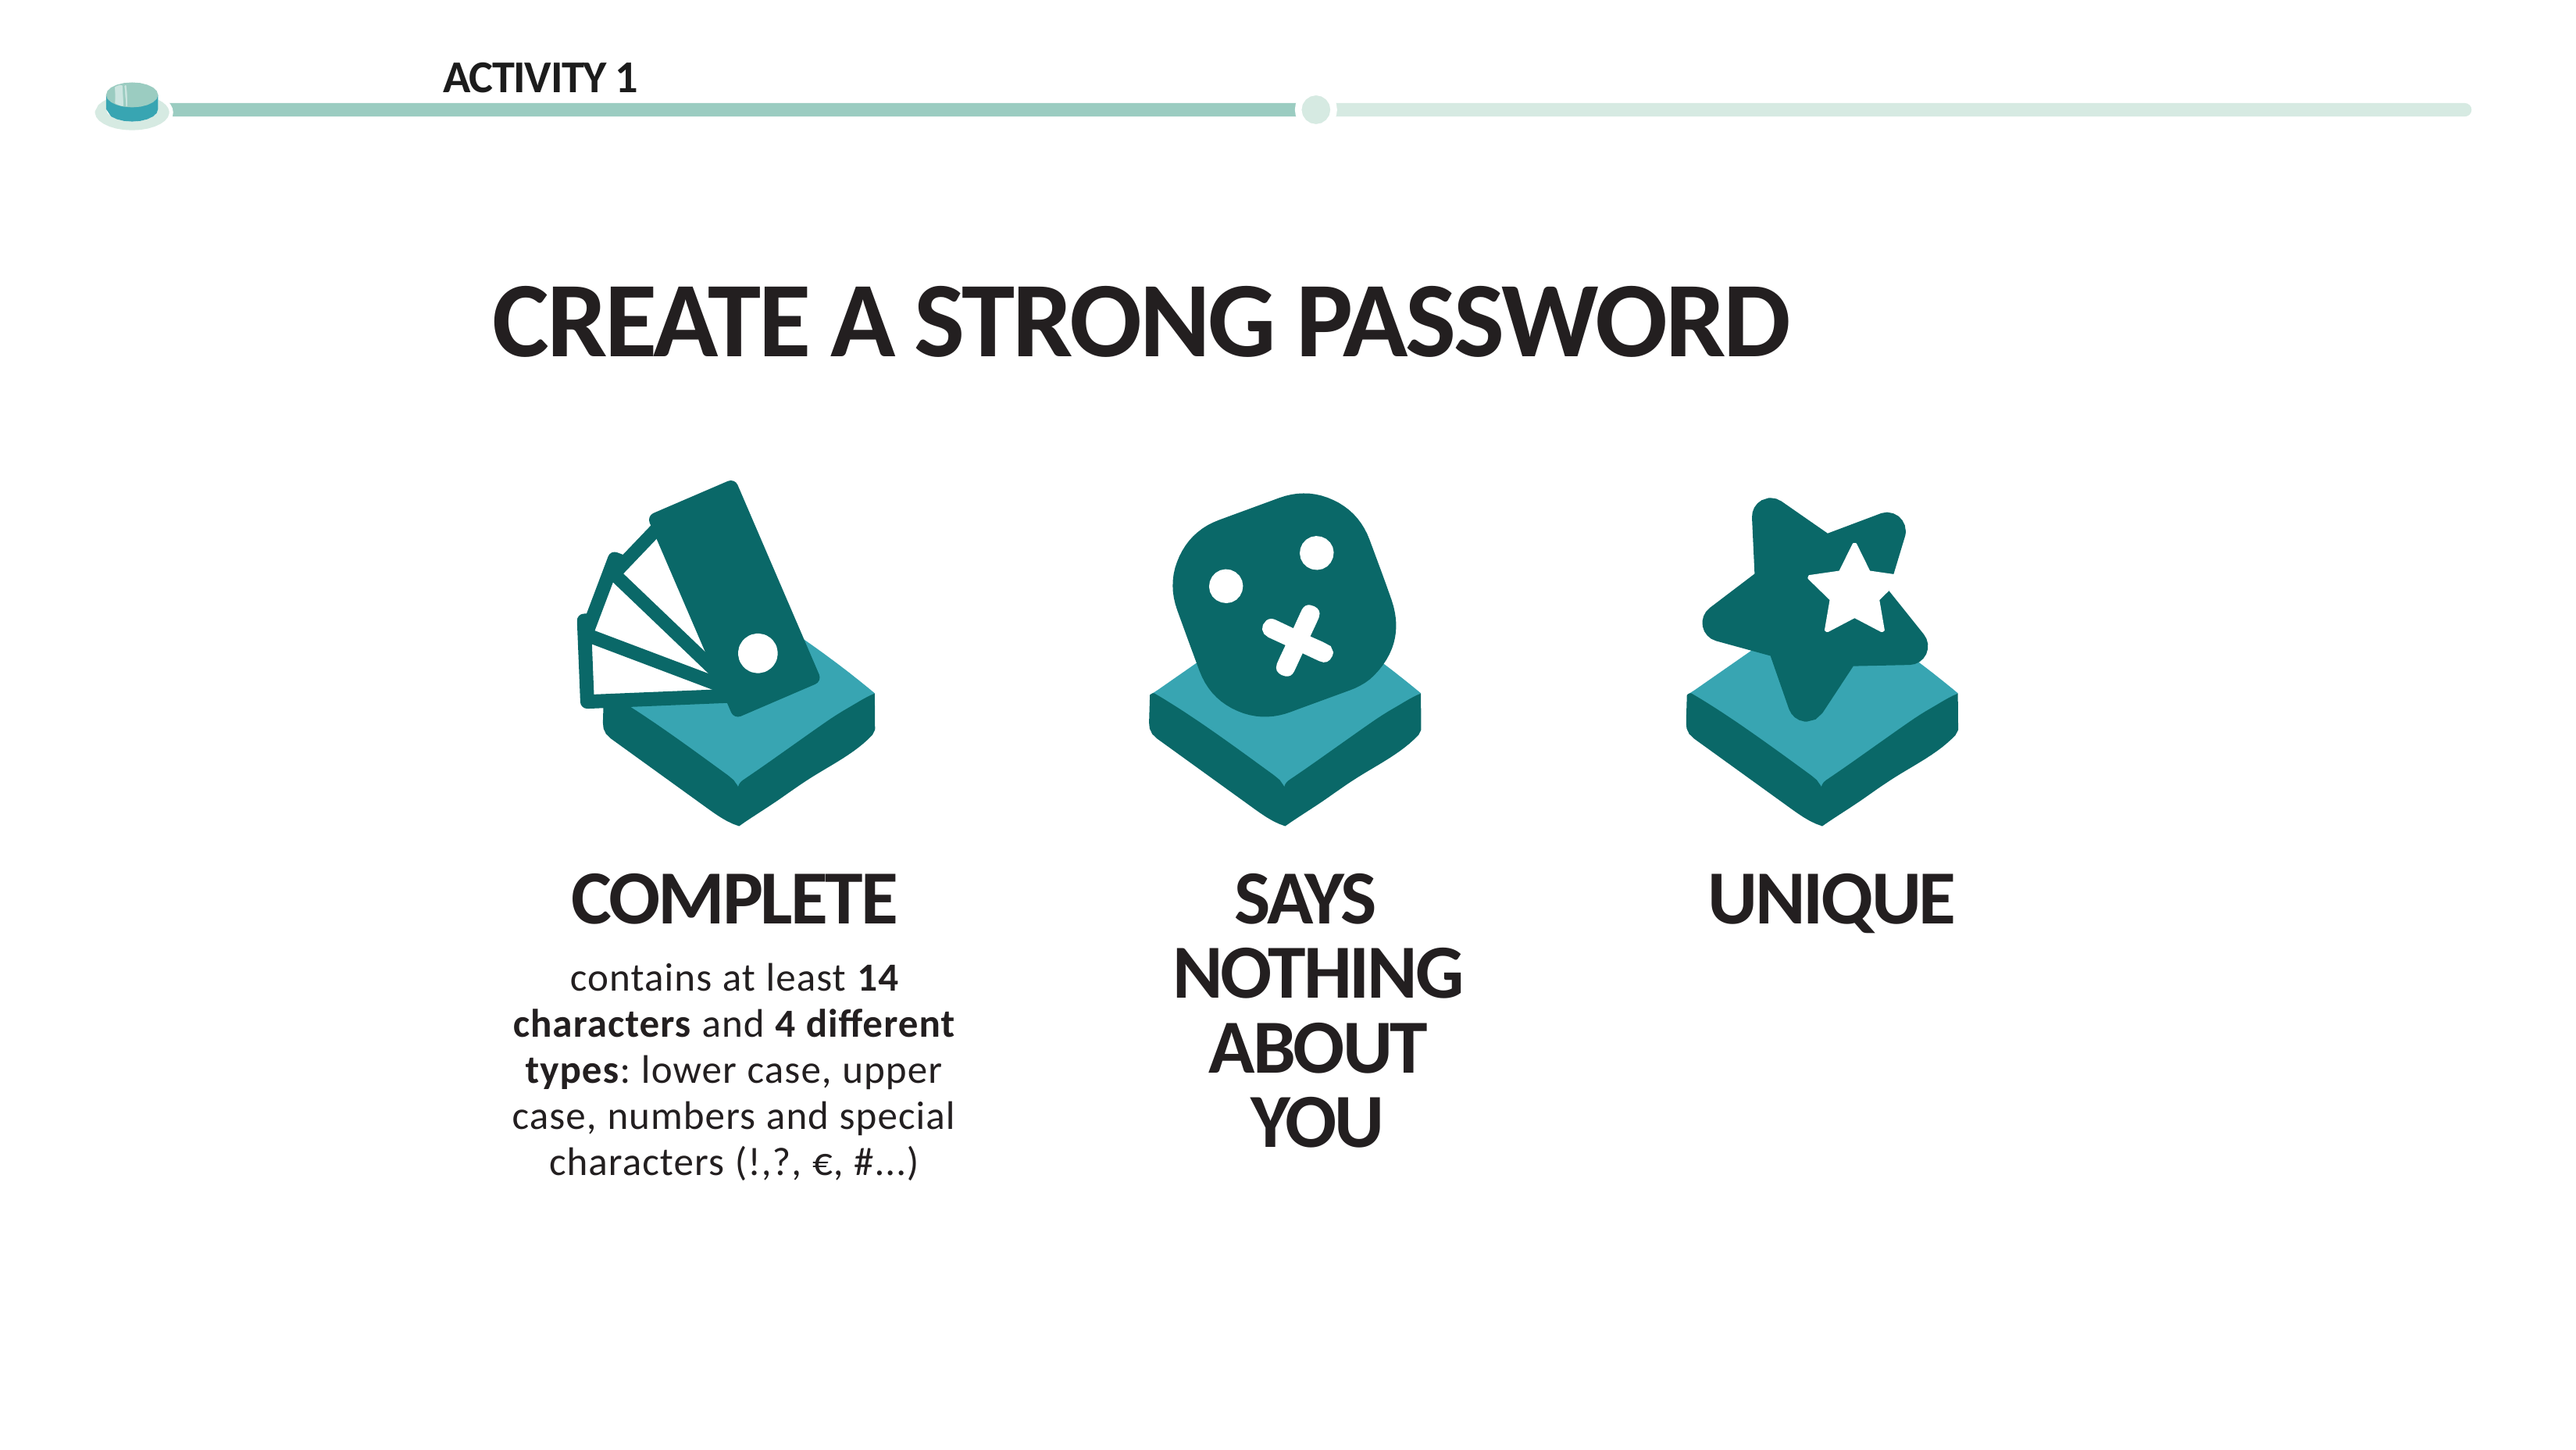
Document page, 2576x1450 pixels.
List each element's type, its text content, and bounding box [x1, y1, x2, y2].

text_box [91, 78, 2472, 135]
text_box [1148, 493, 1422, 827]
text_box SAYS NOTHING ABOUT YOU [1115, 845, 1493, 1163]
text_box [576, 480, 876, 827]
text_box ACTIVITY 1 [441, 45, 654, 77]
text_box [1686, 498, 1959, 827]
text_box UNIQUE [1706, 845, 1958, 940]
text_box COMPLETE contains at least 14 characters and 4 different types: lower case, upper case, numbers and special characters (!,?, €, #...) [493, 820, 976, 1184]
text_box CREATE A STRONG PASSWORD [491, 247, 2085, 378]
